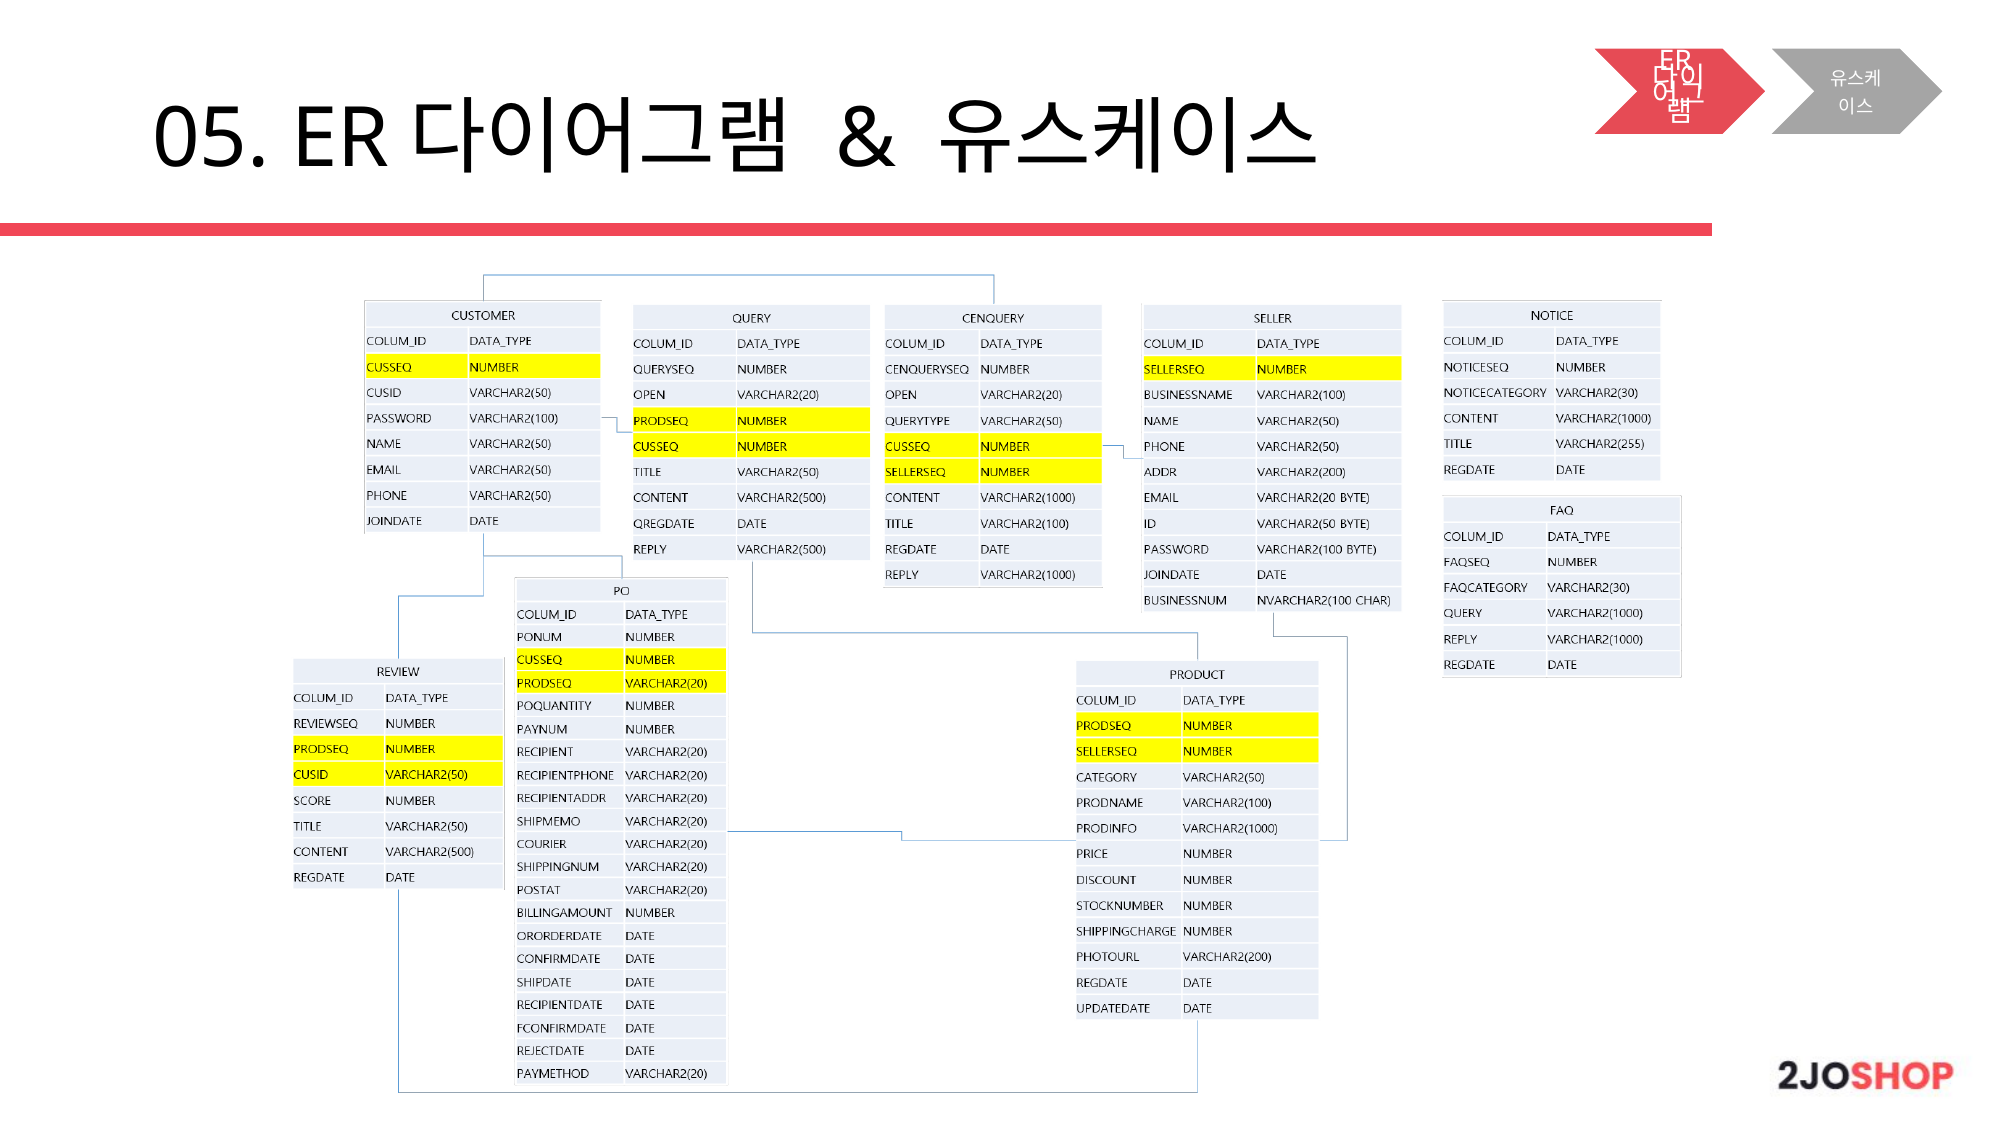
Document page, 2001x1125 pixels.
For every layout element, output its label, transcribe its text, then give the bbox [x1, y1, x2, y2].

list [291, 274, 1682, 1093]
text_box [1590, 46, 1945, 136]
picture [1750, 1036, 1975, 1112]
title 05. ER다이어그램 & 유스케이스 [137, 59, 1863, 219]
